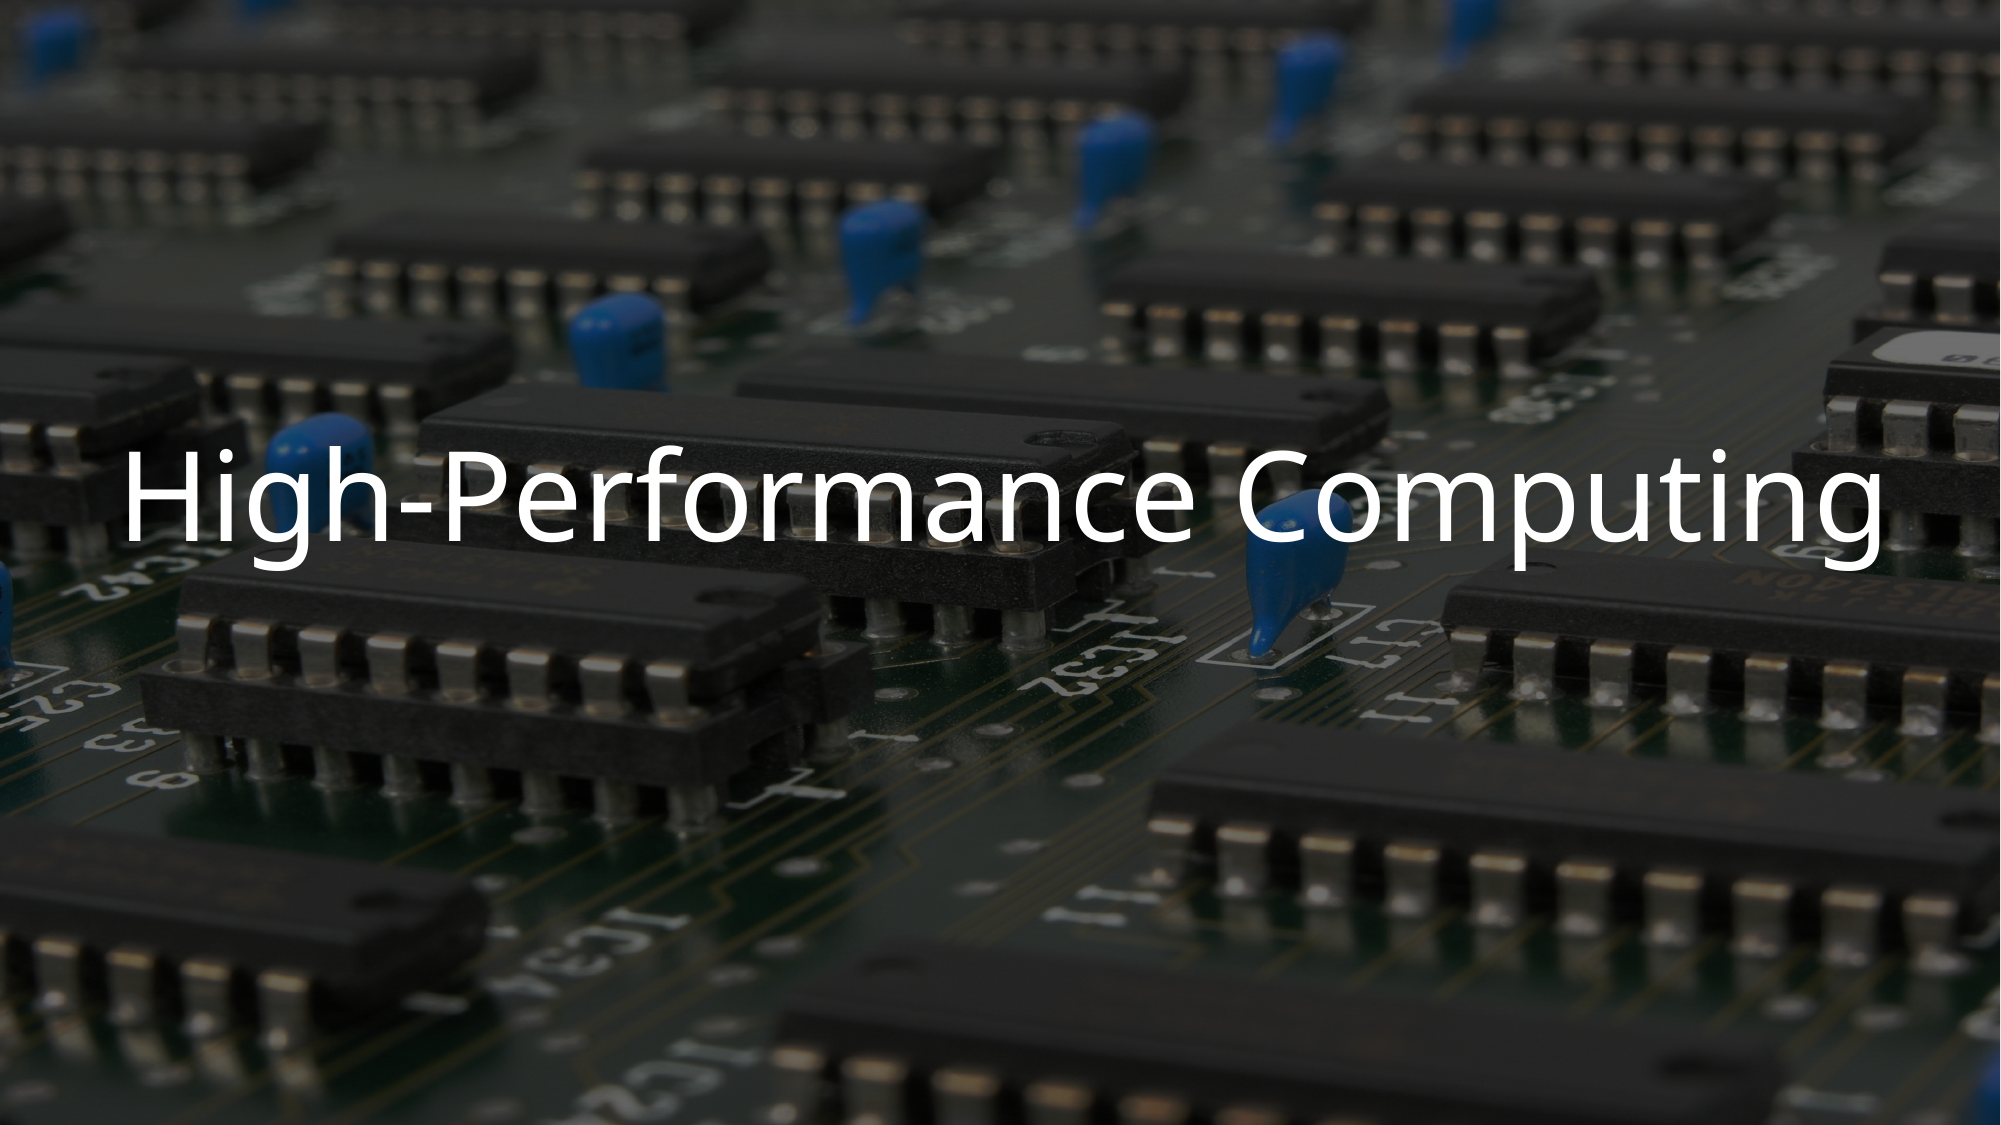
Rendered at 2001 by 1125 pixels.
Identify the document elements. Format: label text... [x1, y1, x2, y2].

title High-Performance Computing [99, 184, 1910, 576]
picture [0, 0, 2001, 1125]
